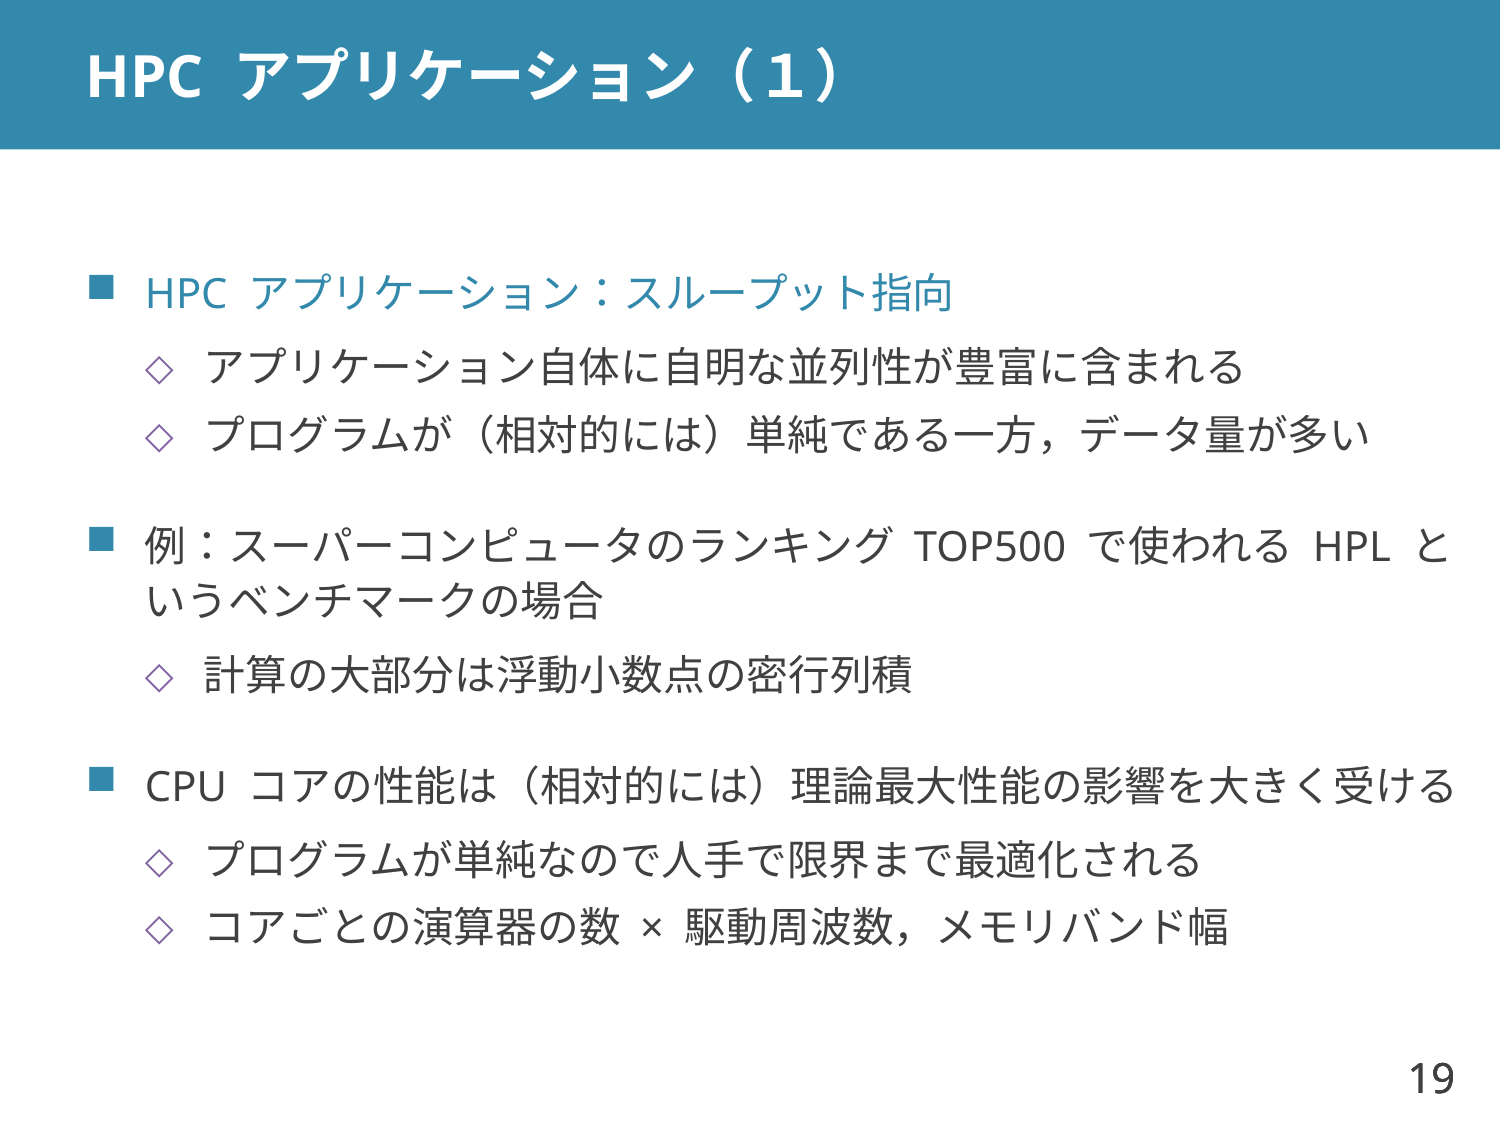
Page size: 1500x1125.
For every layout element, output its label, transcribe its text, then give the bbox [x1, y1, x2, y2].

list HPC アプリケーション：スループット指向 アプリケーション自体に自明な並列性が豊富に含まれる プログラムが（相対的には）単純である一方，データ量が多い 例：スーパーコンピュータのランキング TOP500 で使われる HPL というベンチマークの場合 計算の大部分は浮動小数点の密行列積 CPU コアの性能は（相対的には）理論最大性能の影響を大きく受ける プログラムが単純なので人手で限界まで最適化される コアごとの演算器の数 × 駆動周波数，メモリバンド幅 [70, 178, 1500, 1036]
title HPC アプリケーション（１） [70, 0, 1500, 150]
